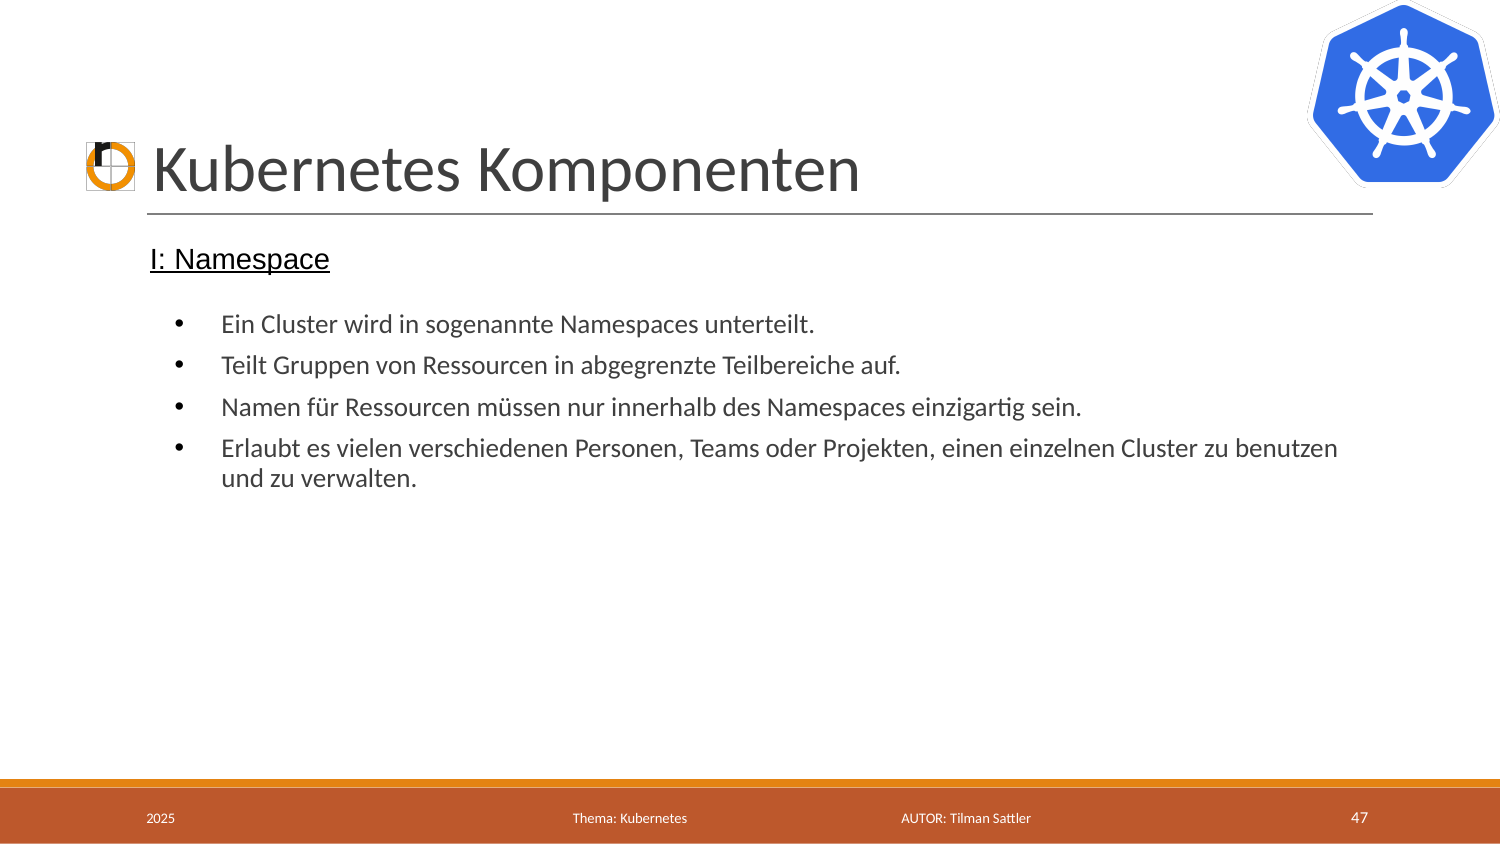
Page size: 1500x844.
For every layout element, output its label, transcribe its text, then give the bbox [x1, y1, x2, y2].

picture [83, 141, 136, 191]
picture [1307, 0, 1500, 188]
text_box I: Namespace [135, 233, 633, 283]
slide_number 47 [1218, 794, 1380, 840]
slide_number 2025 [135, 794, 440, 840]
footer Thema: Kubernetes AUTOR: Tilman Sattler [453, 794, 1152, 840]
list Ein Cluster wird in sogenannte Namespaces unterteilt. Teilt Gruppen von Ressourcen in abgegrenzte Teilbereiche auf. Namen für Ressourcen müssen nur innerhalb des Namespaces einzigartig sein. Erlaubt es vielen verschiedenen Personen, Teams oder Projekten, einen einzelnen Cluster zu benutzen und zu verwalten. [135, 304, 1373, 723]
title Kubernetes Komponenten [141, 32, 1380, 211]
